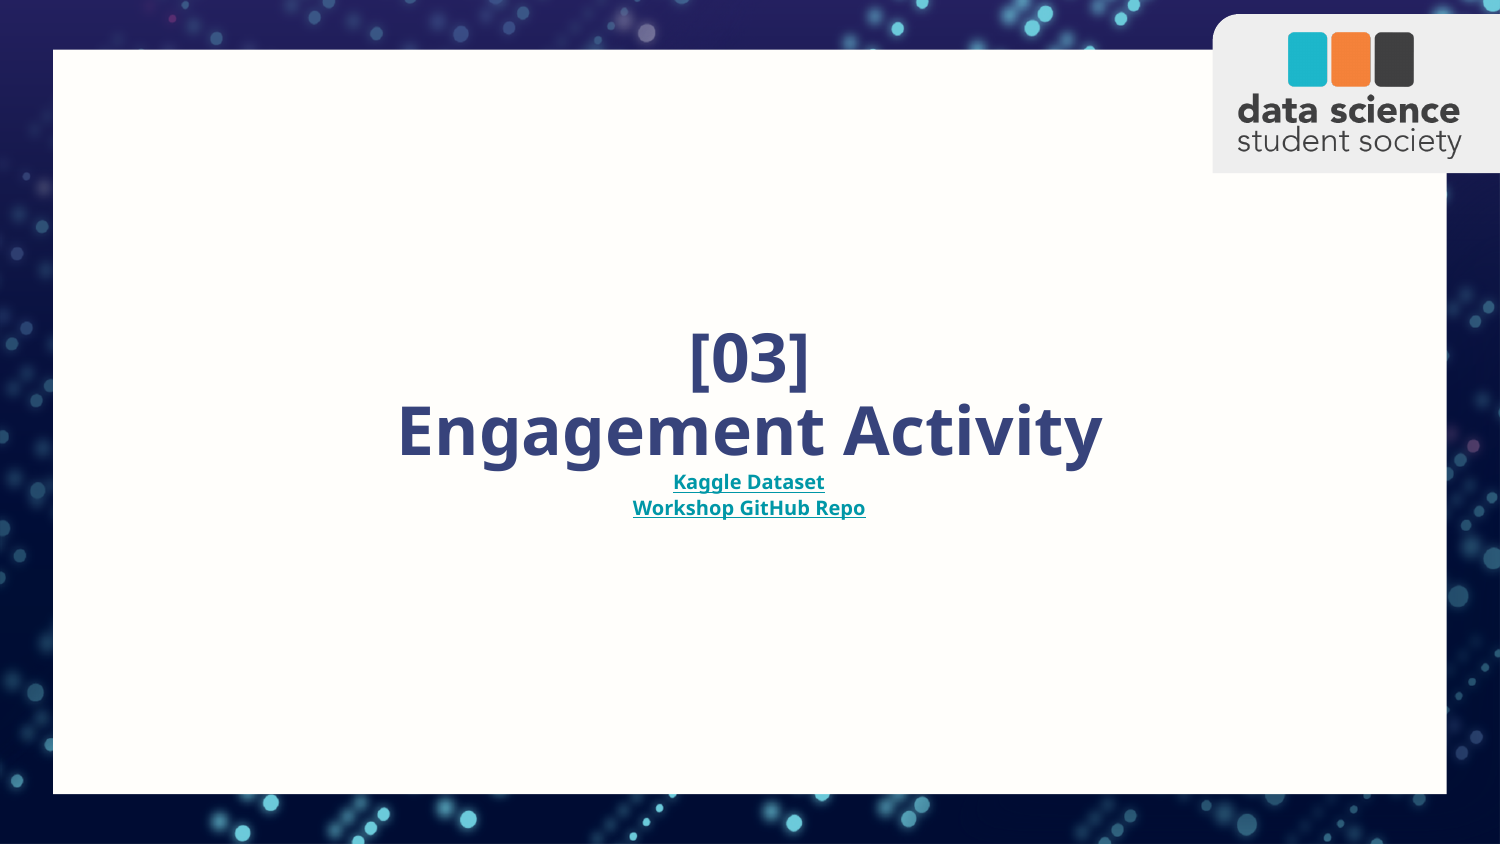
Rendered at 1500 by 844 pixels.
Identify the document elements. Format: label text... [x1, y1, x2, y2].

picture [1230, 23, 1472, 164]
picture [0, 0, 1500, 844]
title [03] Engagement Activity Kaggle Dataset Workshop GitHub Repo [319, 307, 1181, 537]
